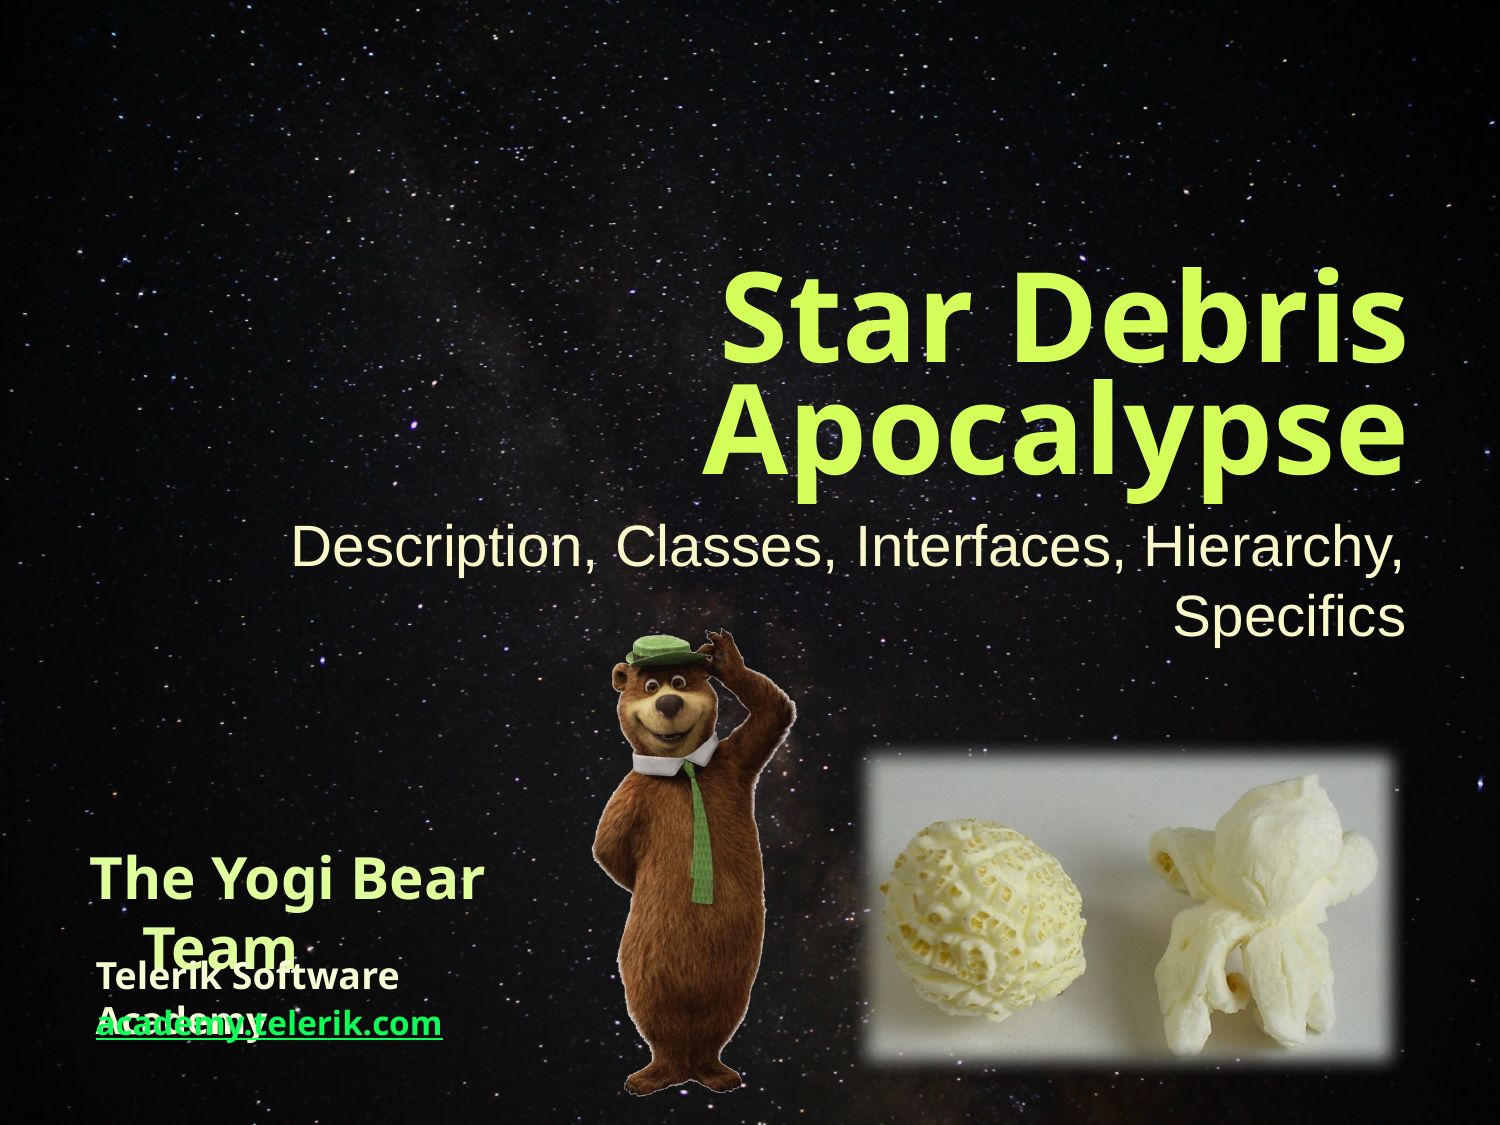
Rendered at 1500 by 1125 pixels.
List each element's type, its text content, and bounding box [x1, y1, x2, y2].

picture [0, 0, 1500, 1125]
text_box The Yogi Bear Team [74, 833, 580, 989]
subtitle Description, Classes, Interfaces, Hierarchy, Specifics [86, 522, 1422, 635]
title Star Debris Apocalypse [75, 259, 1425, 500]
text_box academy.telerik.com [80, 994, 575, 1055]
text_box Telerik Software Academy [80, 944, 575, 994]
